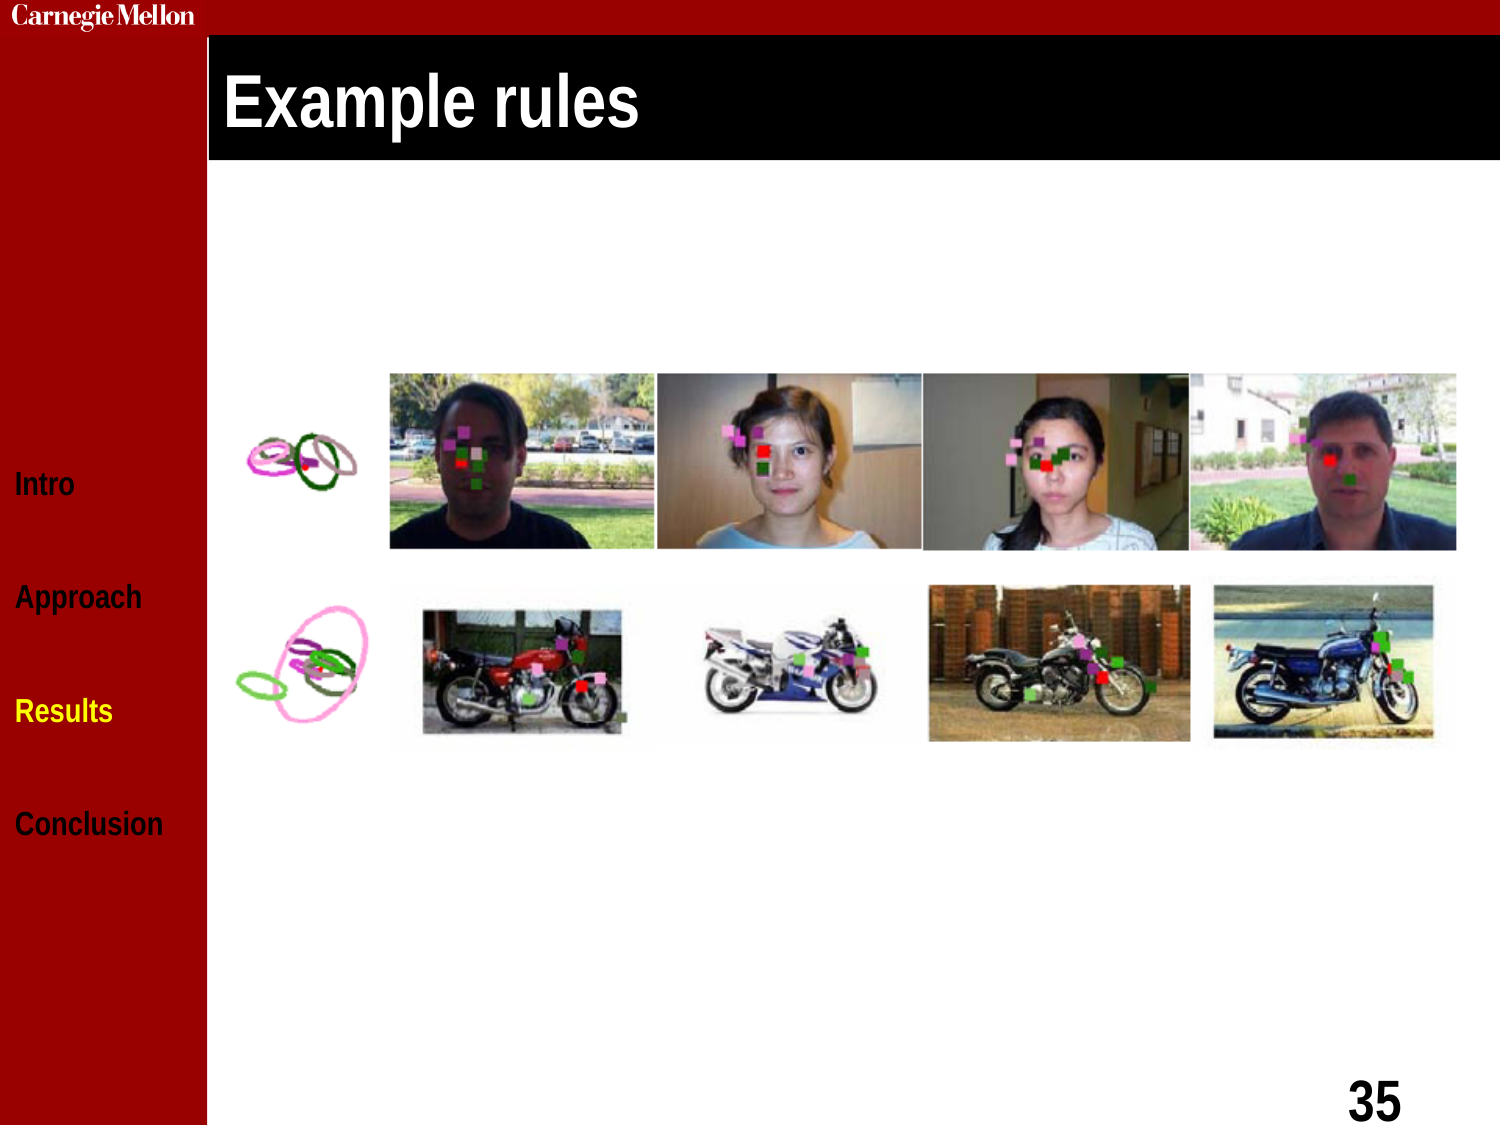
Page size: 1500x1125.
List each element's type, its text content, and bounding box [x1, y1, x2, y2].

picture [0, 0, 206, 37]
picture [226, 369, 1481, 756]
title Example rules [208, 34, 1500, 161]
text_box Intro Approach Results Conclusion [0, 202, 203, 850]
